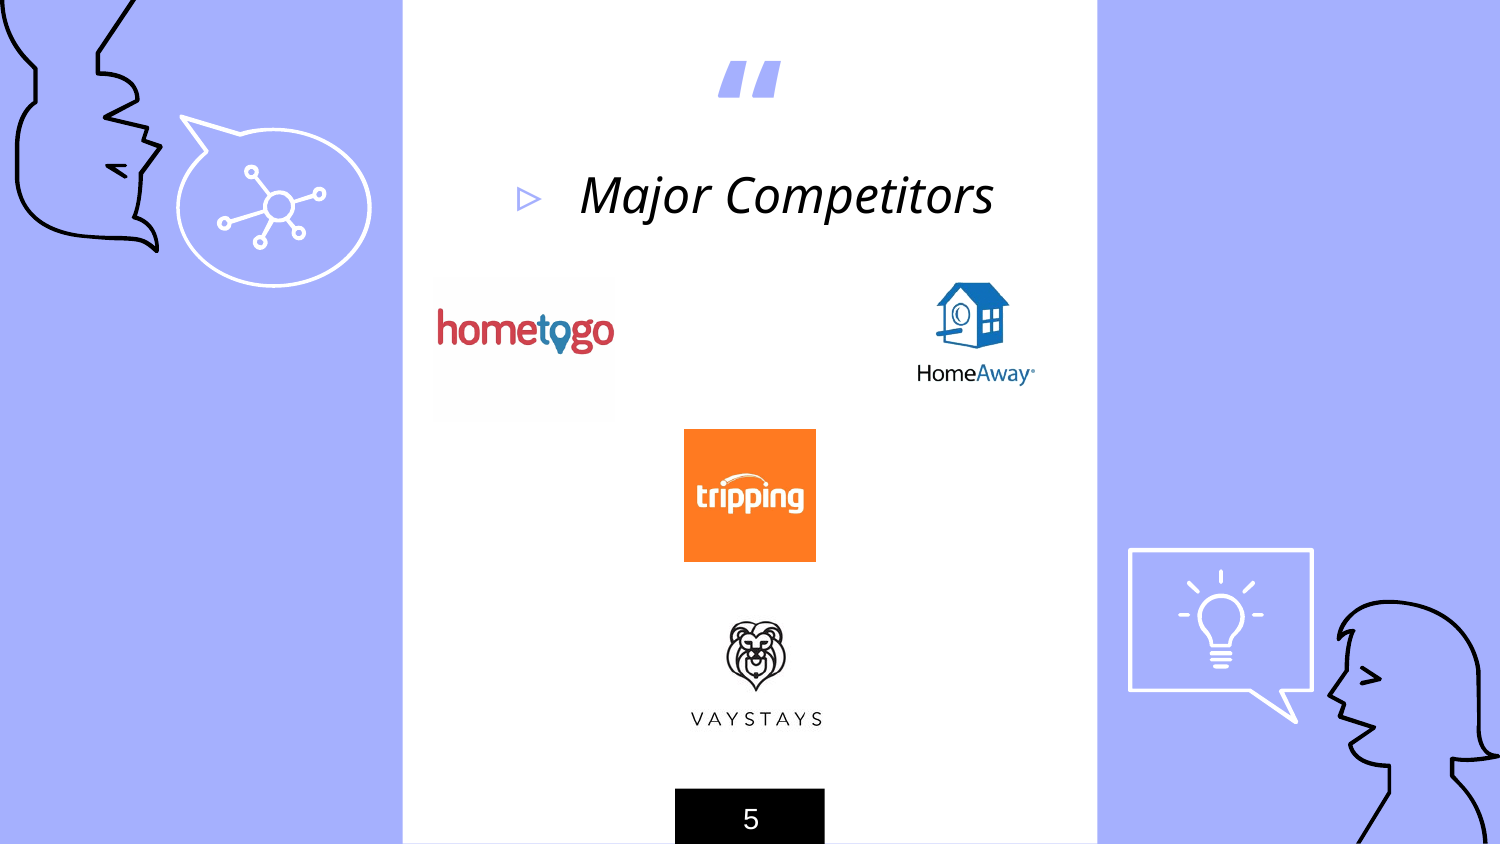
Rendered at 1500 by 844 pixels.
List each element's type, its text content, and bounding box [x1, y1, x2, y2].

picture [894, 250, 1054, 410]
picture [683, 429, 817, 562]
picture [432, 277, 615, 423]
list Major Competitors [467, 135, 1033, 243]
text_box 5 [728, 793, 772, 843]
picture [658, 575, 855, 771]
